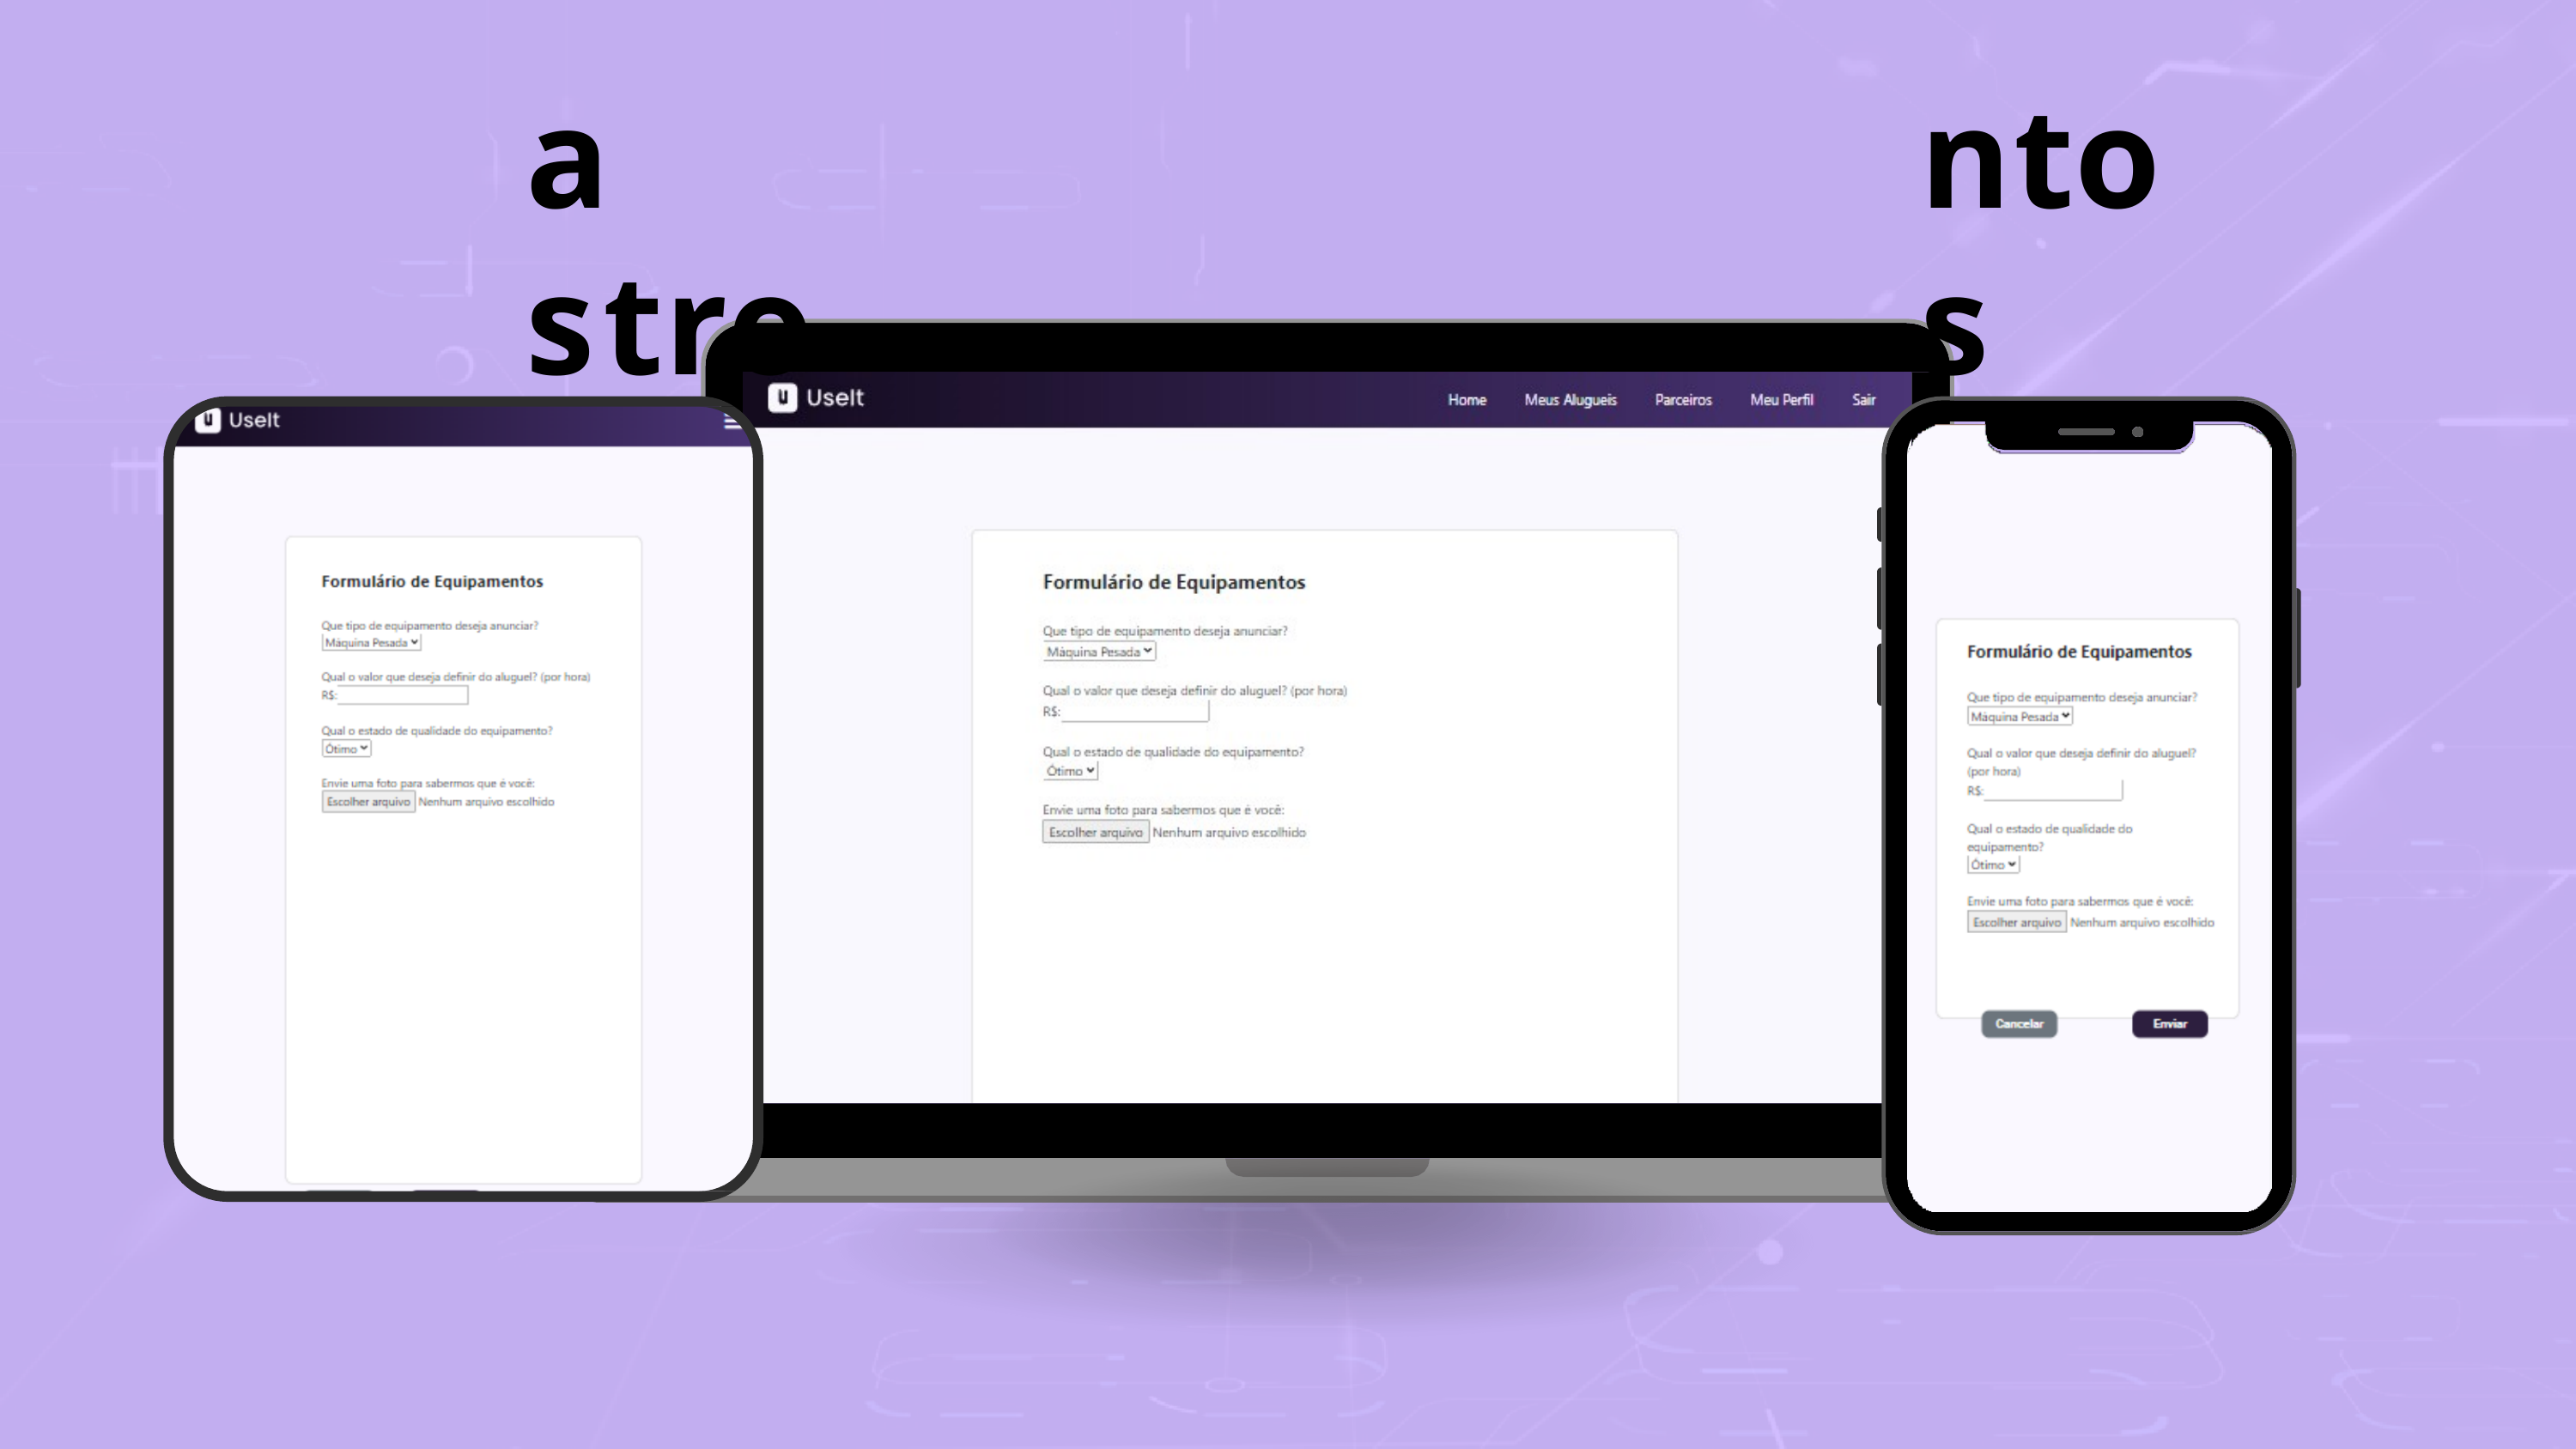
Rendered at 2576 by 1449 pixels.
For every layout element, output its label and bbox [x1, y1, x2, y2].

text_box [0, 0, 2576, 1449]
